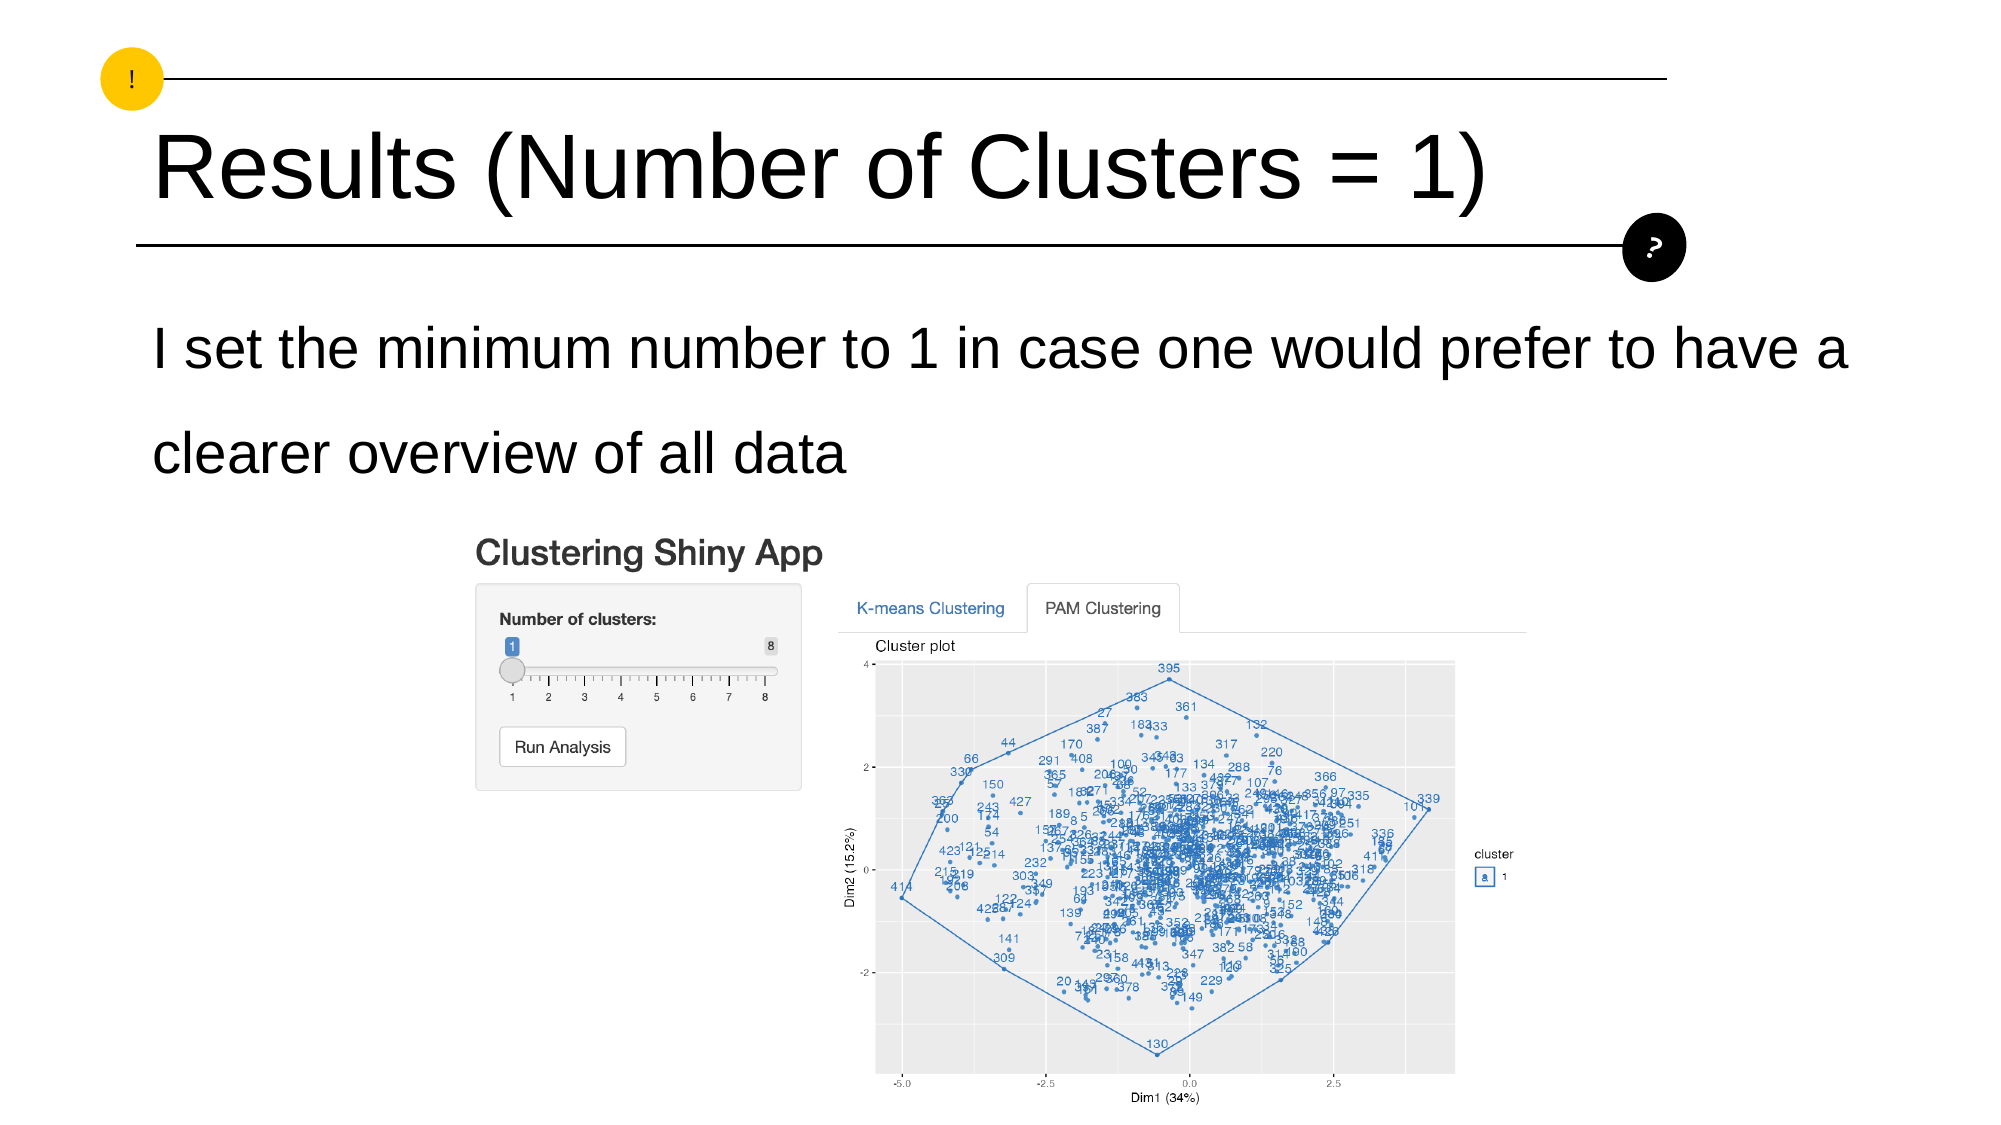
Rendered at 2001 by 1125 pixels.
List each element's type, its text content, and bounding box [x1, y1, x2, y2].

text_box ! [100, 47, 164, 111]
text_box ? [1622, 212, 1687, 283]
picture [468, 530, 1531, 1109]
title Results (Number of Clusters = 1) [137, 59, 1863, 268]
list I set the minimum number to 1 in case one would prefer to have a clearer overview of all data [137, 268, 1883, 982]
